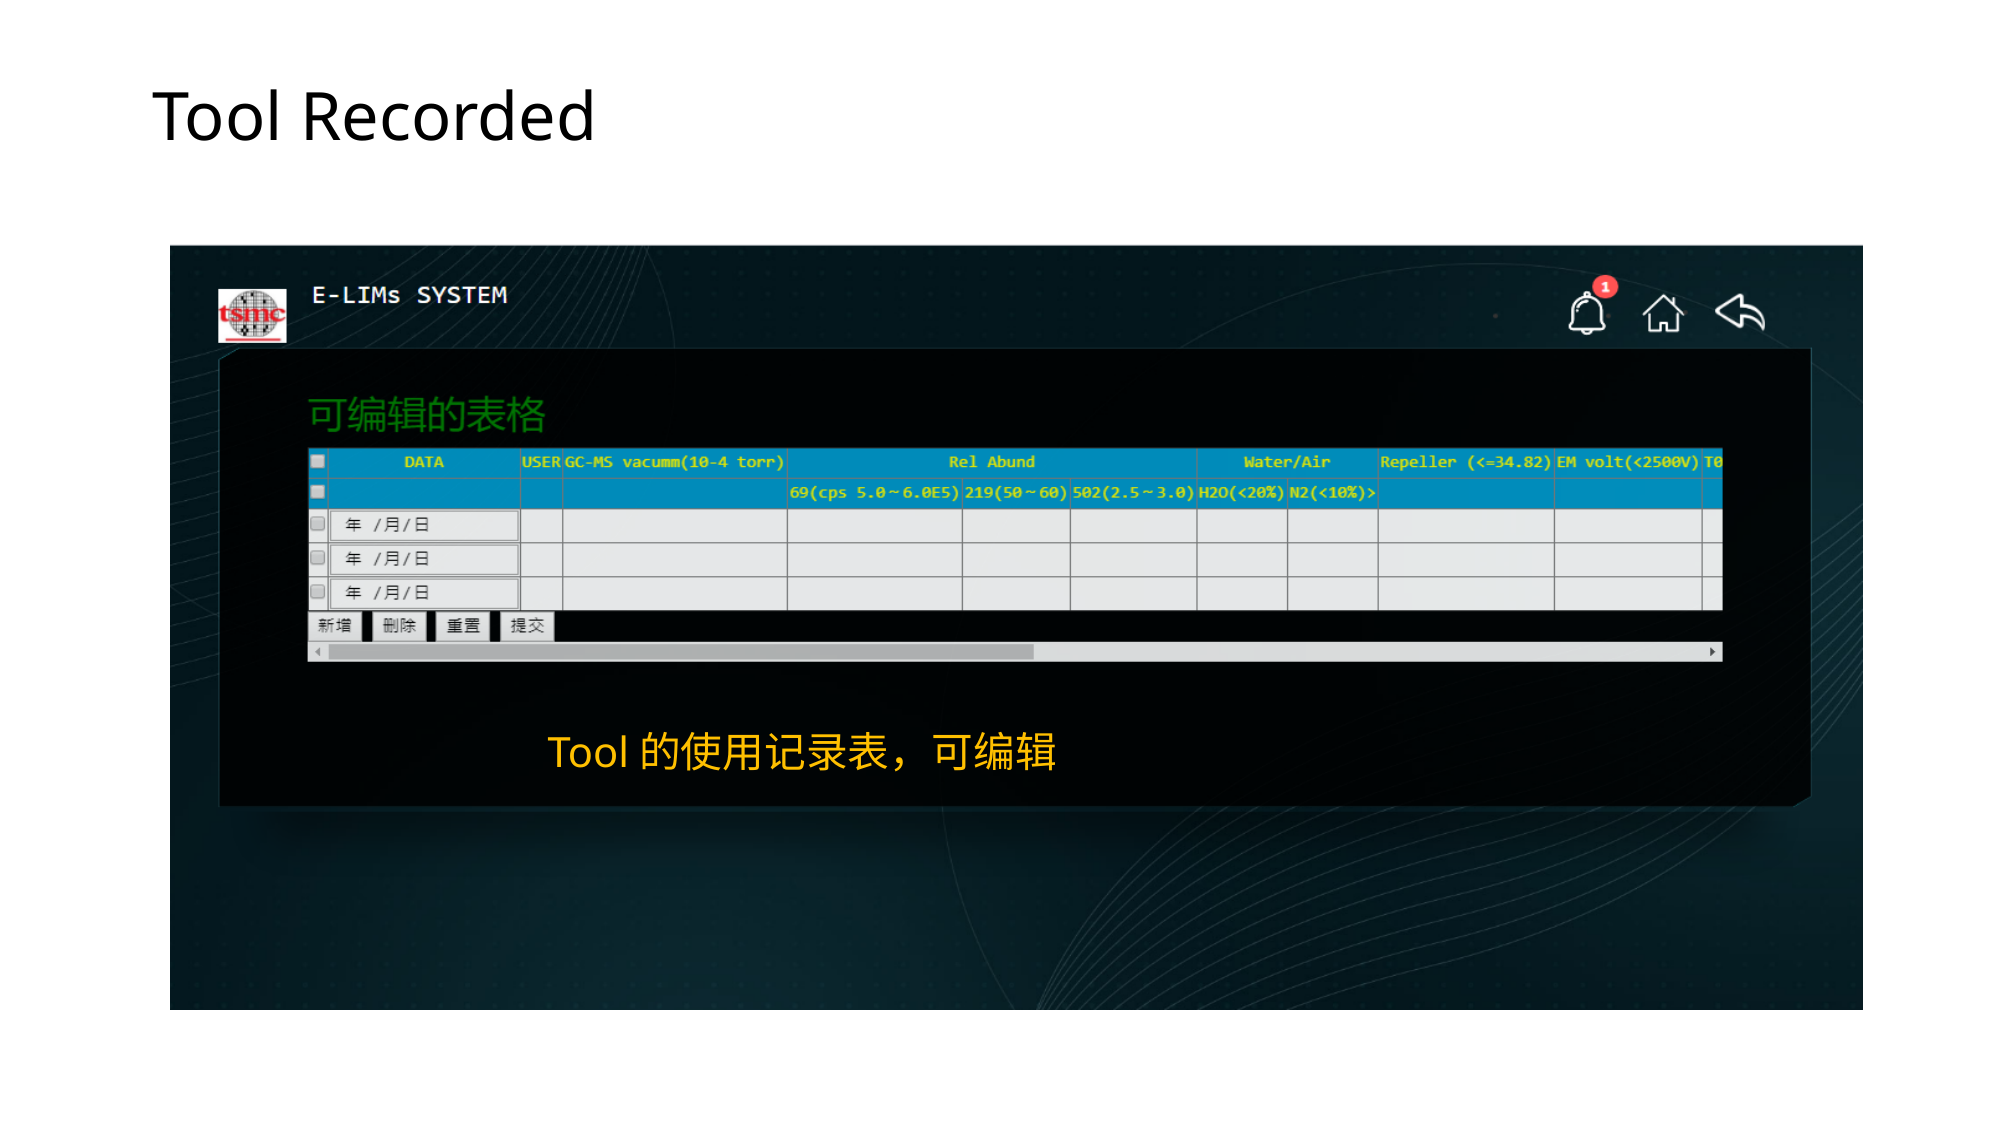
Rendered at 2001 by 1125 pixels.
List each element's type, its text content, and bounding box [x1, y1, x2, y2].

title Tool Recorded [137, 59, 1863, 177]
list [170, 241, 1863, 1010]
